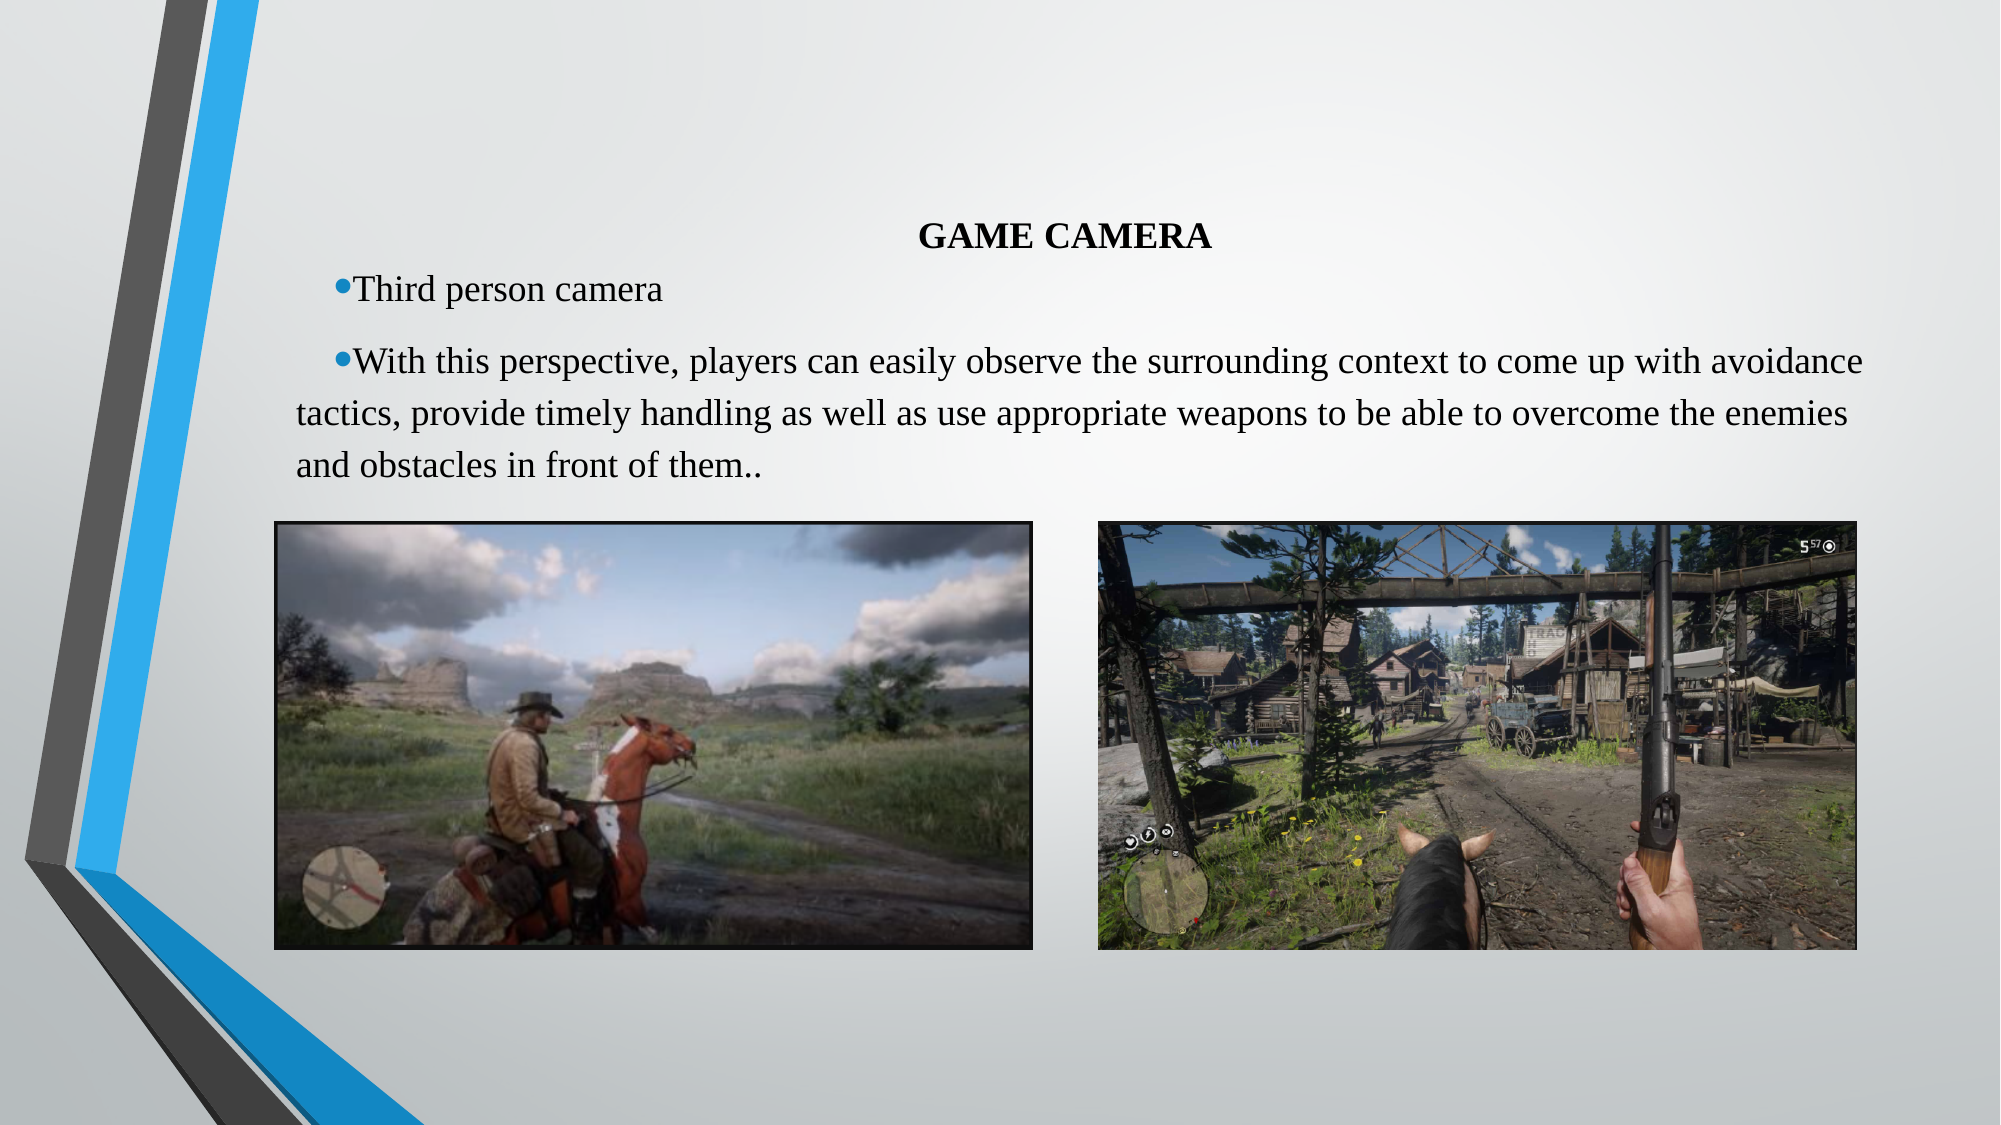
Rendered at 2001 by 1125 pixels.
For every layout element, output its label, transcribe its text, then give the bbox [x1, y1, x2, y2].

list Third person camera With this perspective, players can easily observe the surrounding context to come up with avoidance tactics, provide timely handling as well as use appropriate weapons to be able to overcome the enemies and obstacles in front of them.. [243, 0, 1887, 950]
picture [1098, 520, 1857, 951]
picture [274, 520, 1033, 951]
